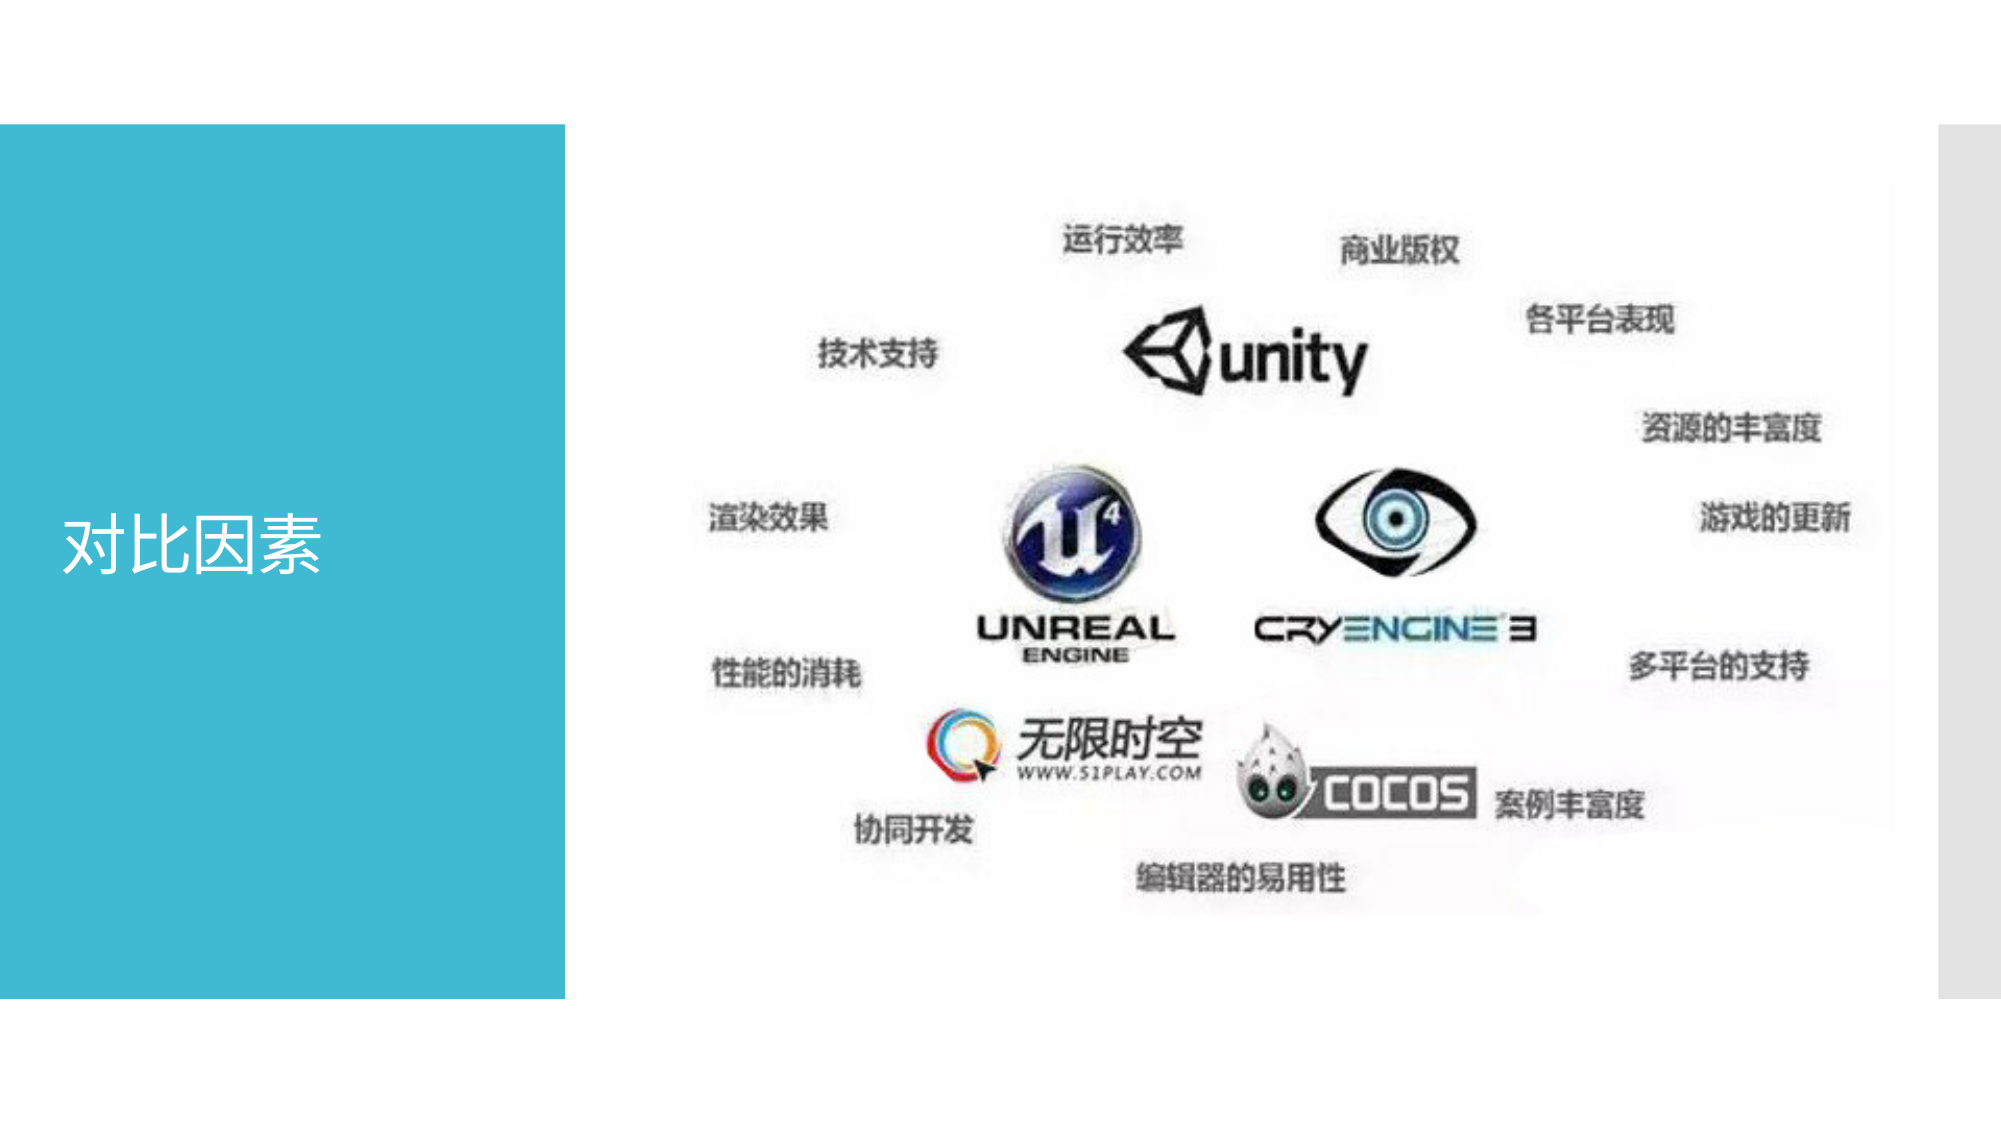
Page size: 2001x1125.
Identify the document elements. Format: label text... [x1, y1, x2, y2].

text_box 对比因素 [45, 306, 527, 789]
picture [640, 180, 1898, 915]
